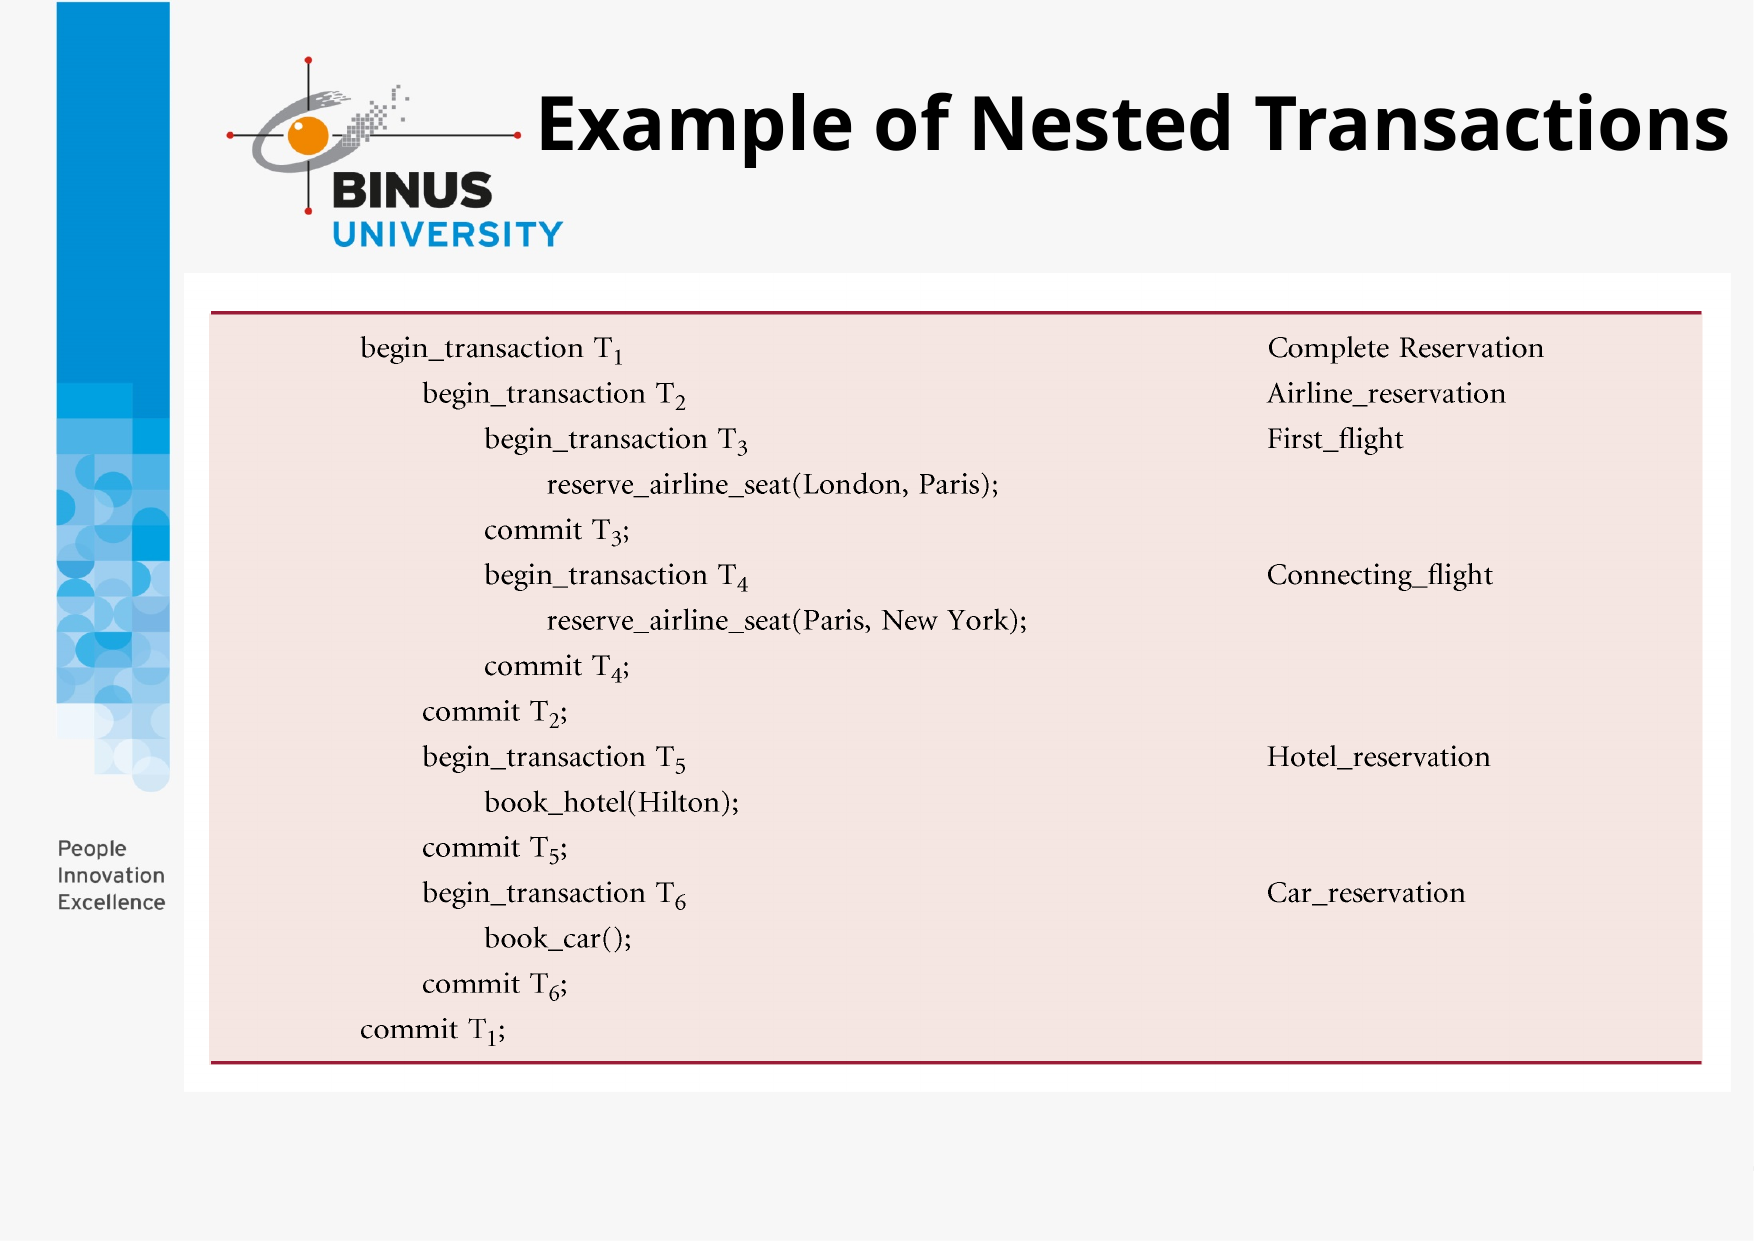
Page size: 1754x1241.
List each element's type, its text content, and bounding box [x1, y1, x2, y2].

picture [0, 0, 1754, 1092]
title Example of Nested Transactions [329, 69, 1754, 171]
